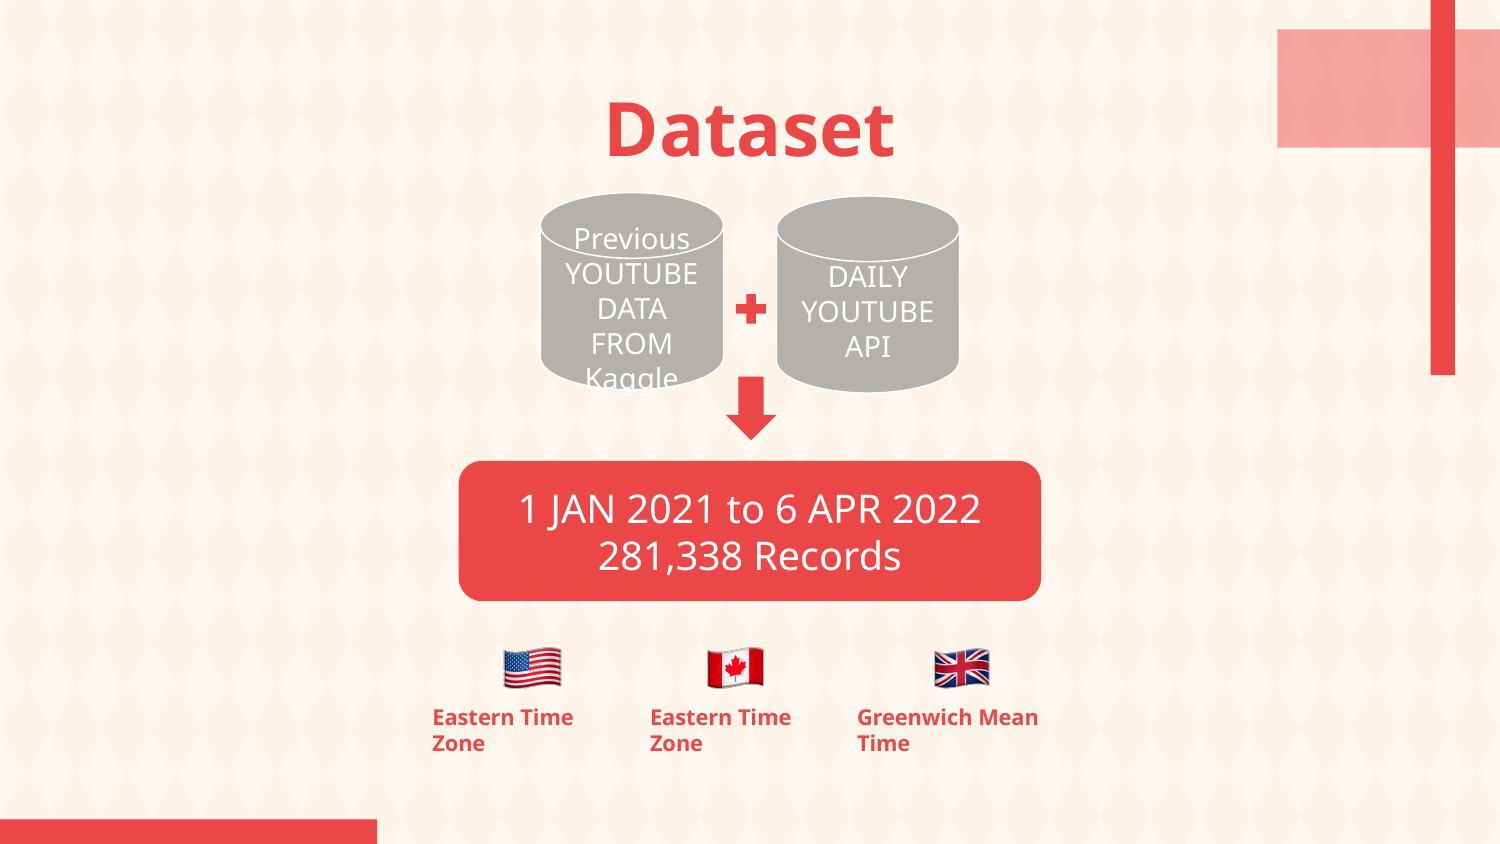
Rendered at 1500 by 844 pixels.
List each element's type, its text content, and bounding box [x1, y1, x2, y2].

picture [703, 646, 768, 692]
title Dataset [118, 88, 1382, 164]
picture [500, 646, 563, 691]
text_box Eastern Time Zone [634, 688, 859, 772]
text_box Greenwich Mean Time [859, 688, 1108, 772]
text_box 1 JAN 2021 to 6 APR 2022 281,338 Records [458, 460, 1042, 602]
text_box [539, 192, 960, 441]
text_box Eastern Time Zone [417, 688, 634, 772]
picture [930, 646, 993, 692]
